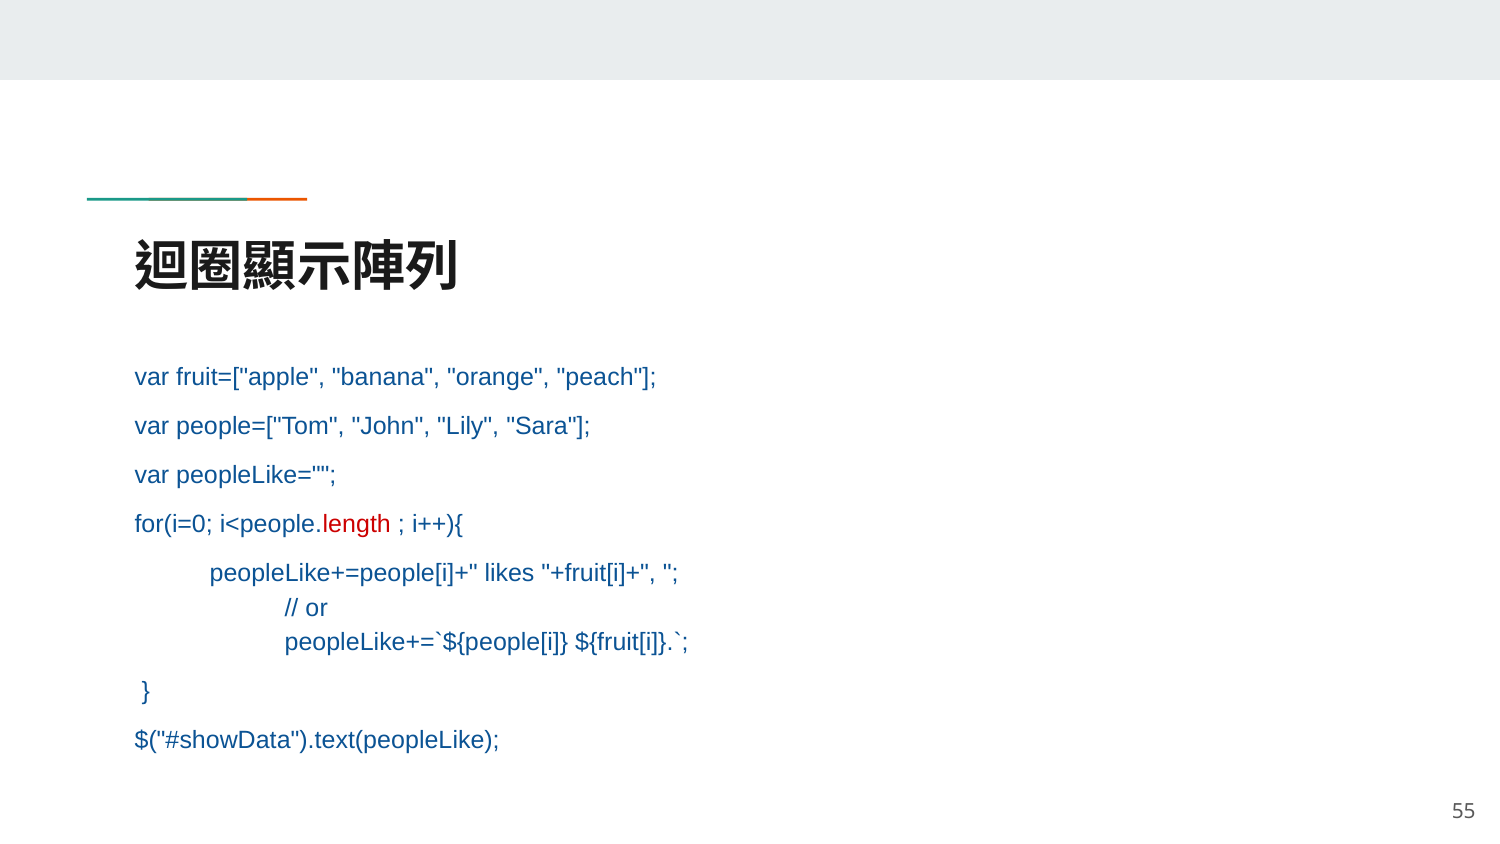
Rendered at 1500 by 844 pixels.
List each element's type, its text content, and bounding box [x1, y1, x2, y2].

title 迴圈顯示陣列 [119, 216, 1381, 305]
slide_number ‹#› [1400, 779, 1491, 844]
list var fruit=["apple", "banana", "orange", "peach"]; var people=["Tom", "John", "Lily", "Sara"]; var peopleLike=""; for(i=0; i<people.length ; i++){ peopleLike+=people[i]+" likes "+fruit[i]+", "; // or peopleLike+=`${people[i]} ${fruit[i]}.`; } $("#showData").text(peopleLike); [119, 341, 1381, 780]
